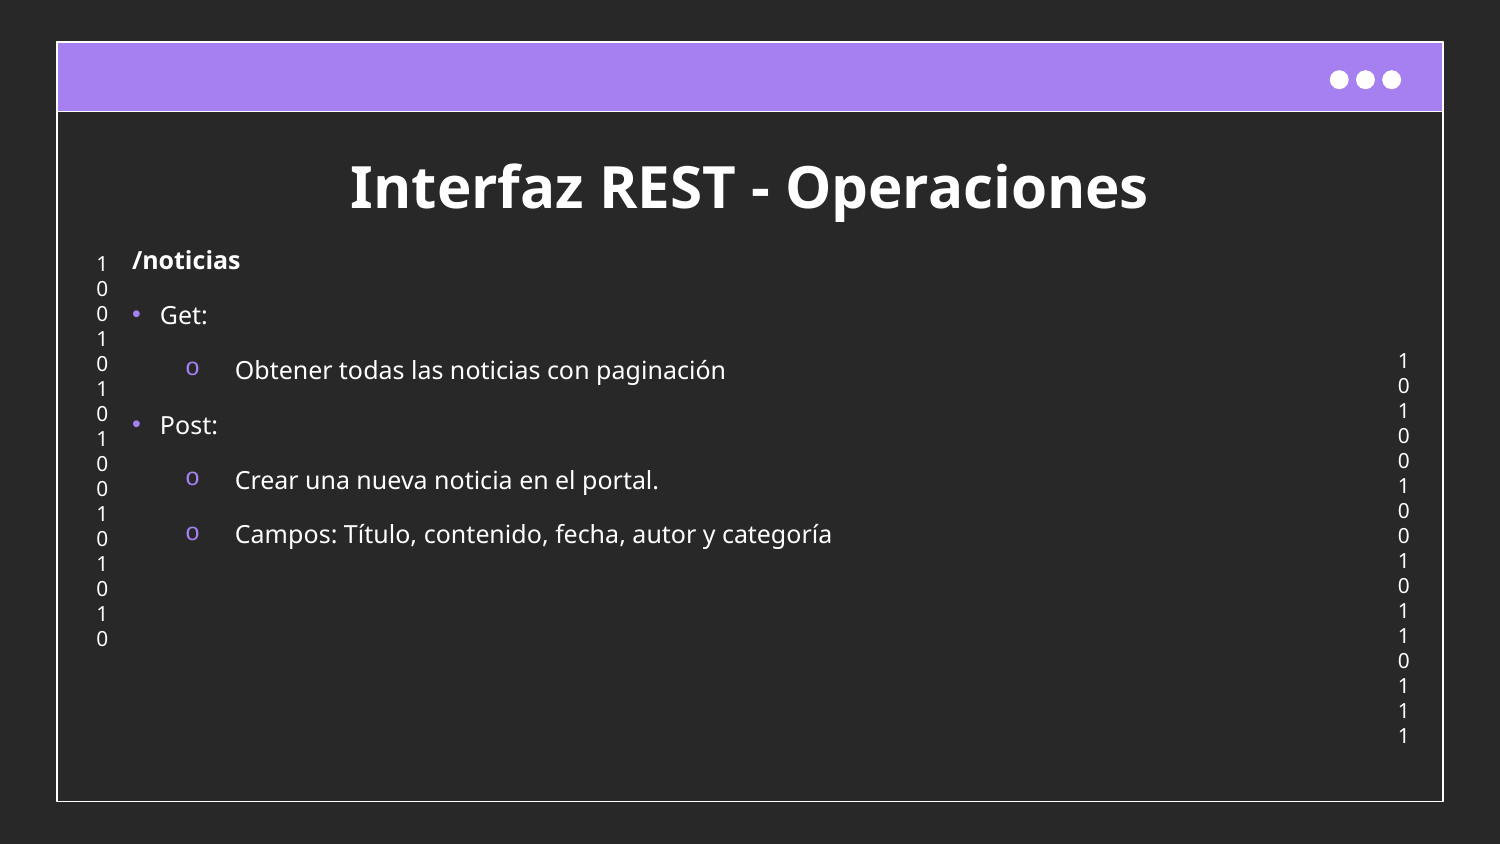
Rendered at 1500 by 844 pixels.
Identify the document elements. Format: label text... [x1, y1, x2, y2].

list /noticias Get: Obtener todas las noticias con paginación Post: Crear una nueva noticia en el portal. Campos: Título, contenido, fecha, autor y categoría [116, 229, 1070, 663]
title Interfaz REST - Operaciones [118, 135, 1382, 230]
